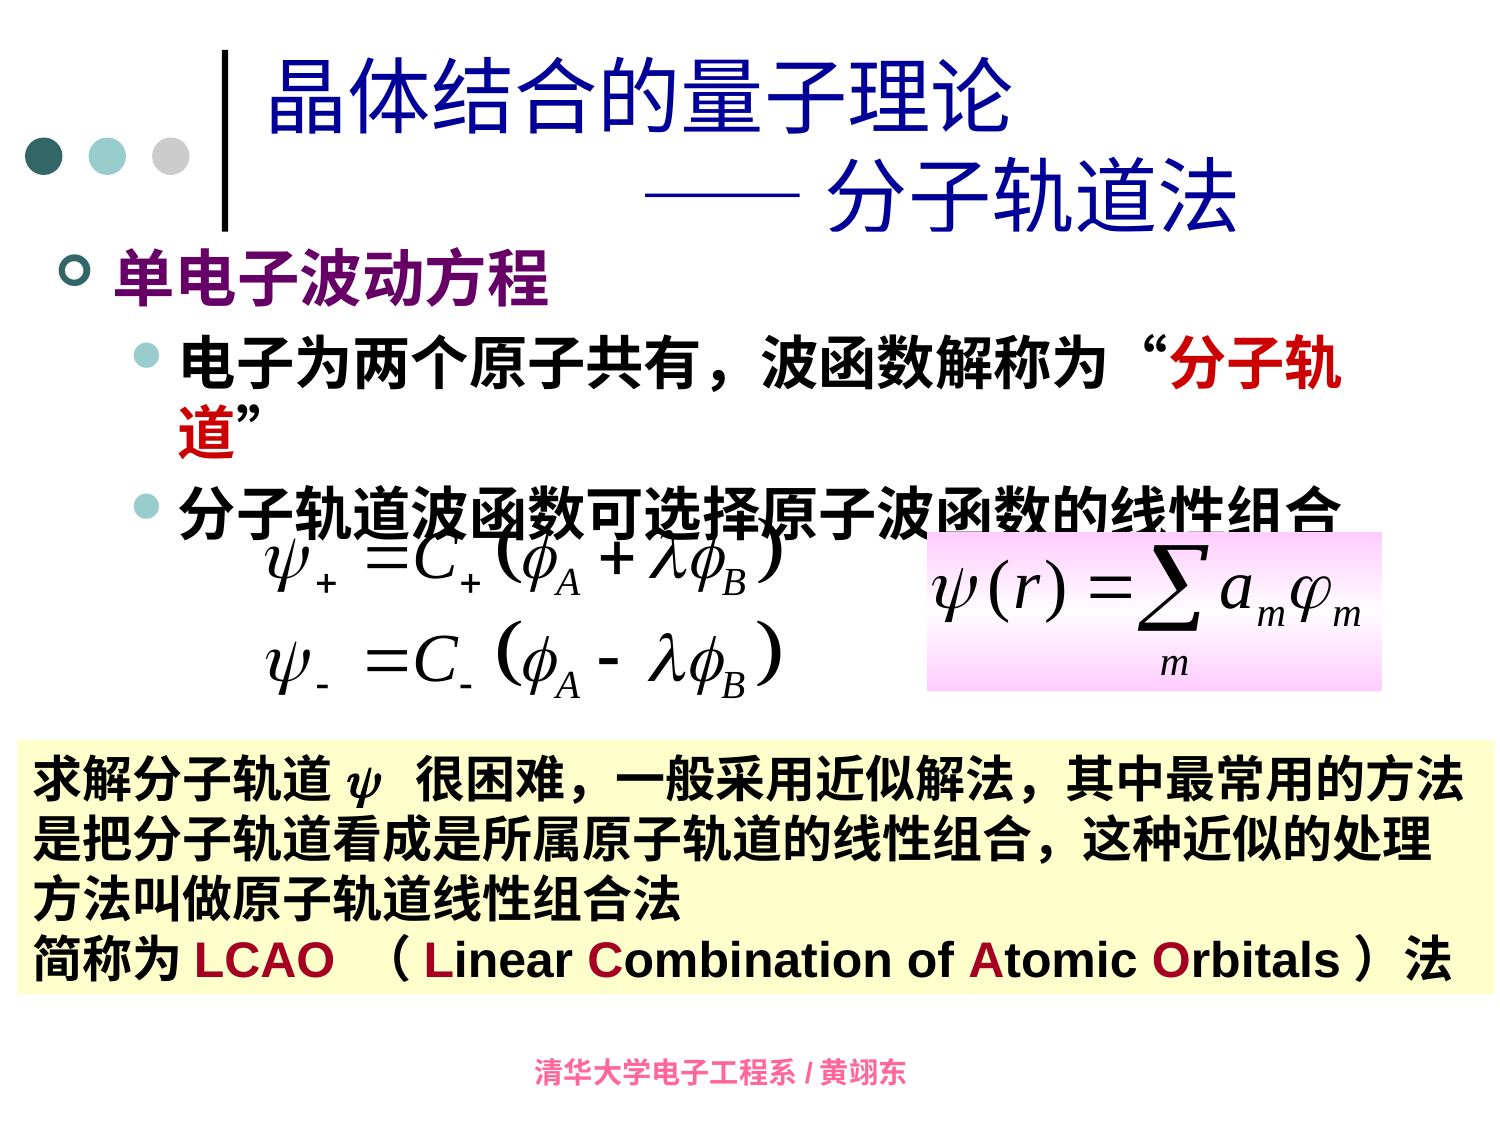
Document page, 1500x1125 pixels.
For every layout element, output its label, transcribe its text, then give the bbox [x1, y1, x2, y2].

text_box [926, 532, 1382, 691]
text_box 求解分子轨道y 很困难，一般采用近似解法，其中最常用的方法是把分子轨道看成是所属原子轨道的线性组合，这种近似的处理方法叫做原子轨道线性组合法 简称为LCAO （Linear Combination of Atomic Orbitals）法 [17, 739, 1495, 995]
list 单电子波动方程 电子为两个原子共有，波函数解称为“分子轨道” 分子轨道波函数可选择原子波函数的线性组合 [41, 231, 1471, 491]
text_box 晶体结合的量子理论 —— 分子轨道法 [249, 18, 1400, 231]
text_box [259, 503, 792, 722]
